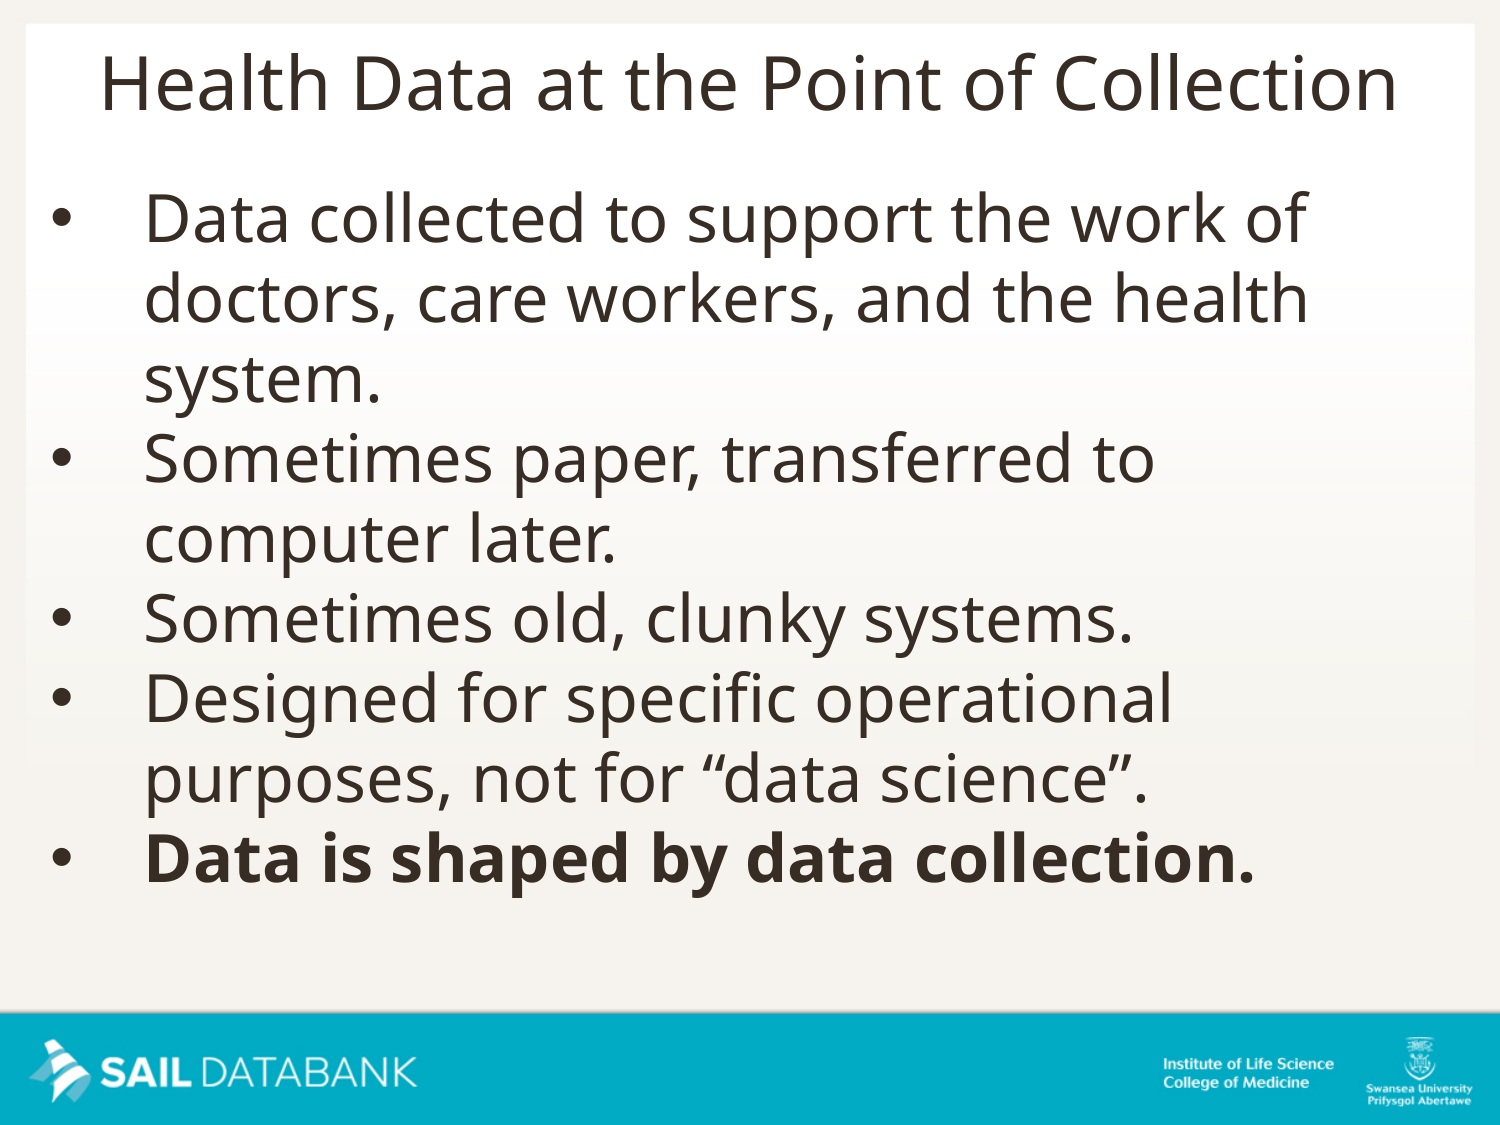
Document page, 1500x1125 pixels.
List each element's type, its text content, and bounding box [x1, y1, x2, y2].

picture [0, 161, 1500, 1125]
text_box Data collected to support the work of doctors, care workers, and the health system. Sometimes paper, transferred to computer later. Sometimes old, clunky systems. Designed for specific operational purposes, not for “data science”. Data is shaped by data collection. [35, 168, 1465, 1064]
title Health Data at the Point of Collection [0, 0, 1500, 161]
